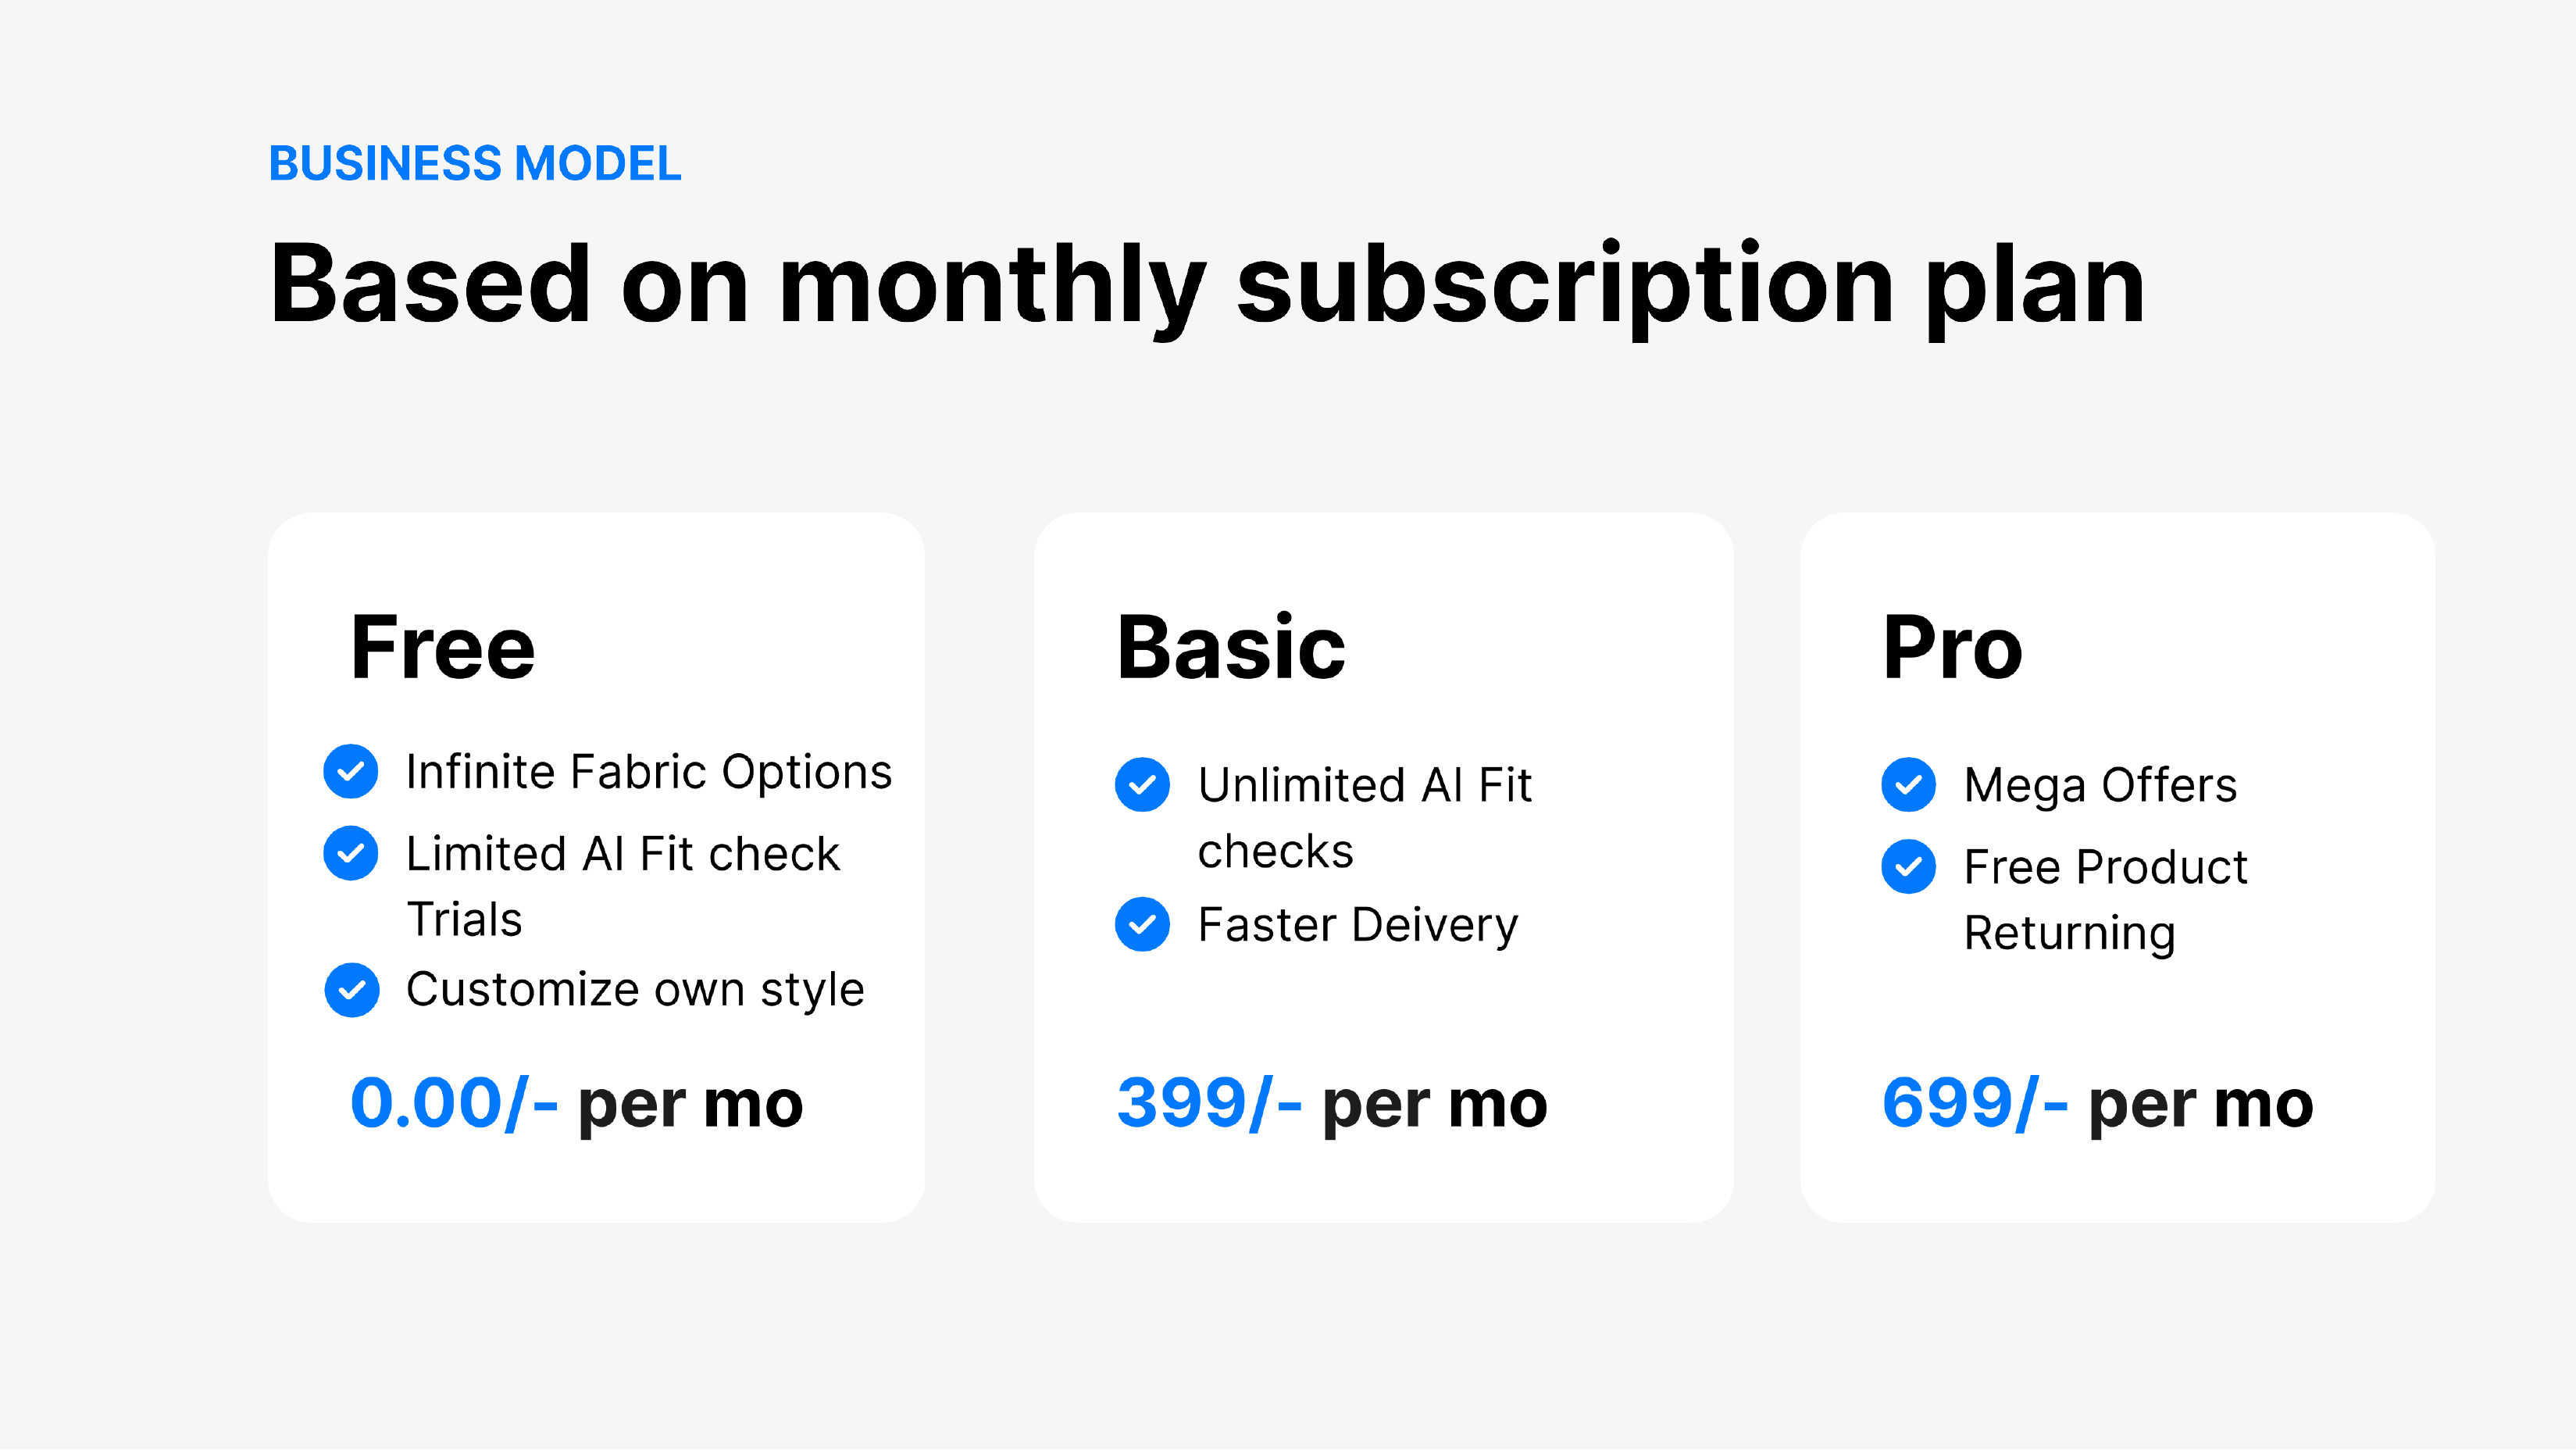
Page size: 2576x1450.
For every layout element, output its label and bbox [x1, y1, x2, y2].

picture [1800, 512, 2435, 1223]
picture [274, 238, 2143, 343]
picture [268, 512, 925, 1223]
picture [1033, 512, 1734, 1223]
picture [271, 145, 681, 180]
